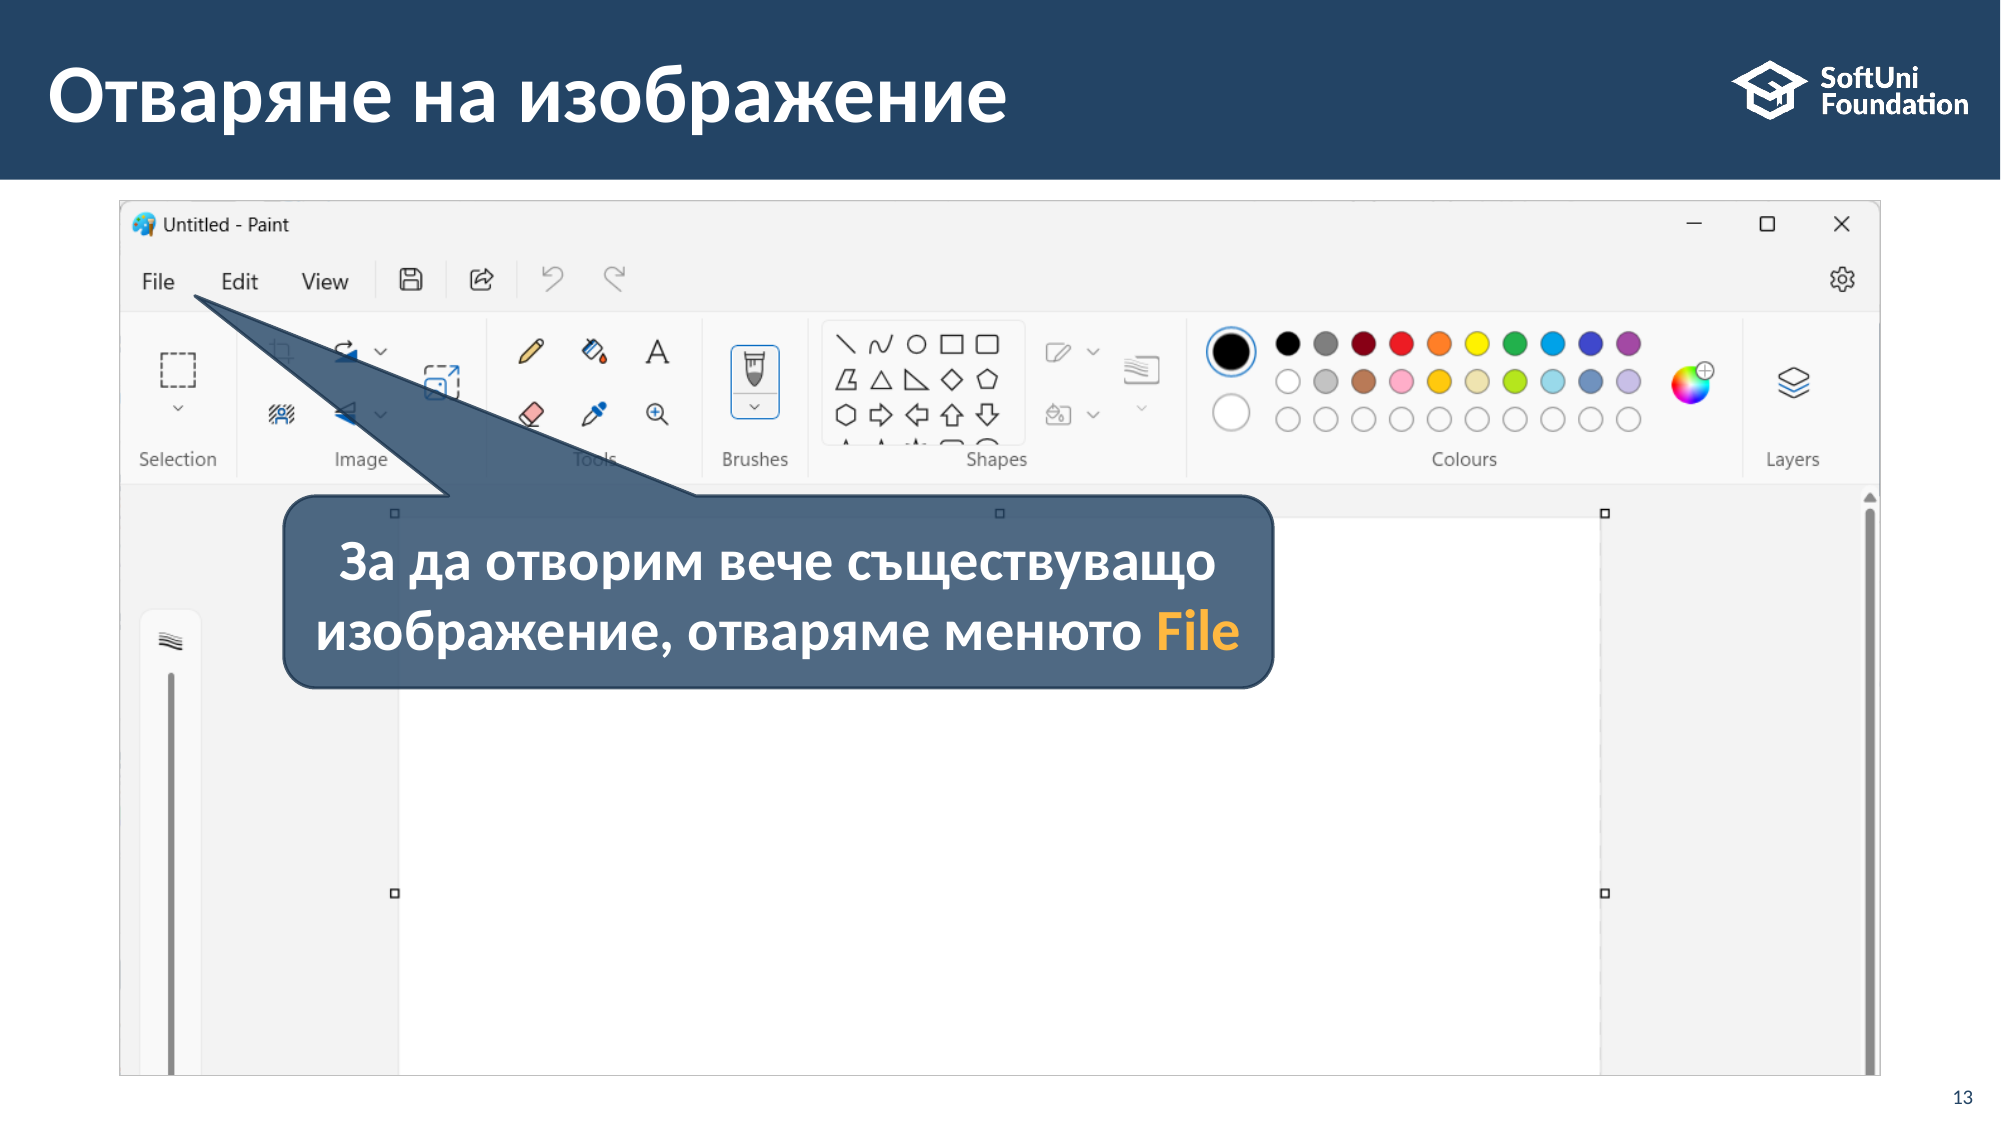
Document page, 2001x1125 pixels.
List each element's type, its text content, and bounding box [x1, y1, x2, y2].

picture [1731, 60, 1968, 120]
picture [119, 200, 1881, 1076]
title Отваряне на изображение [31, 16, 1716, 162]
slide_number 13 [1927, 1067, 1989, 1117]
